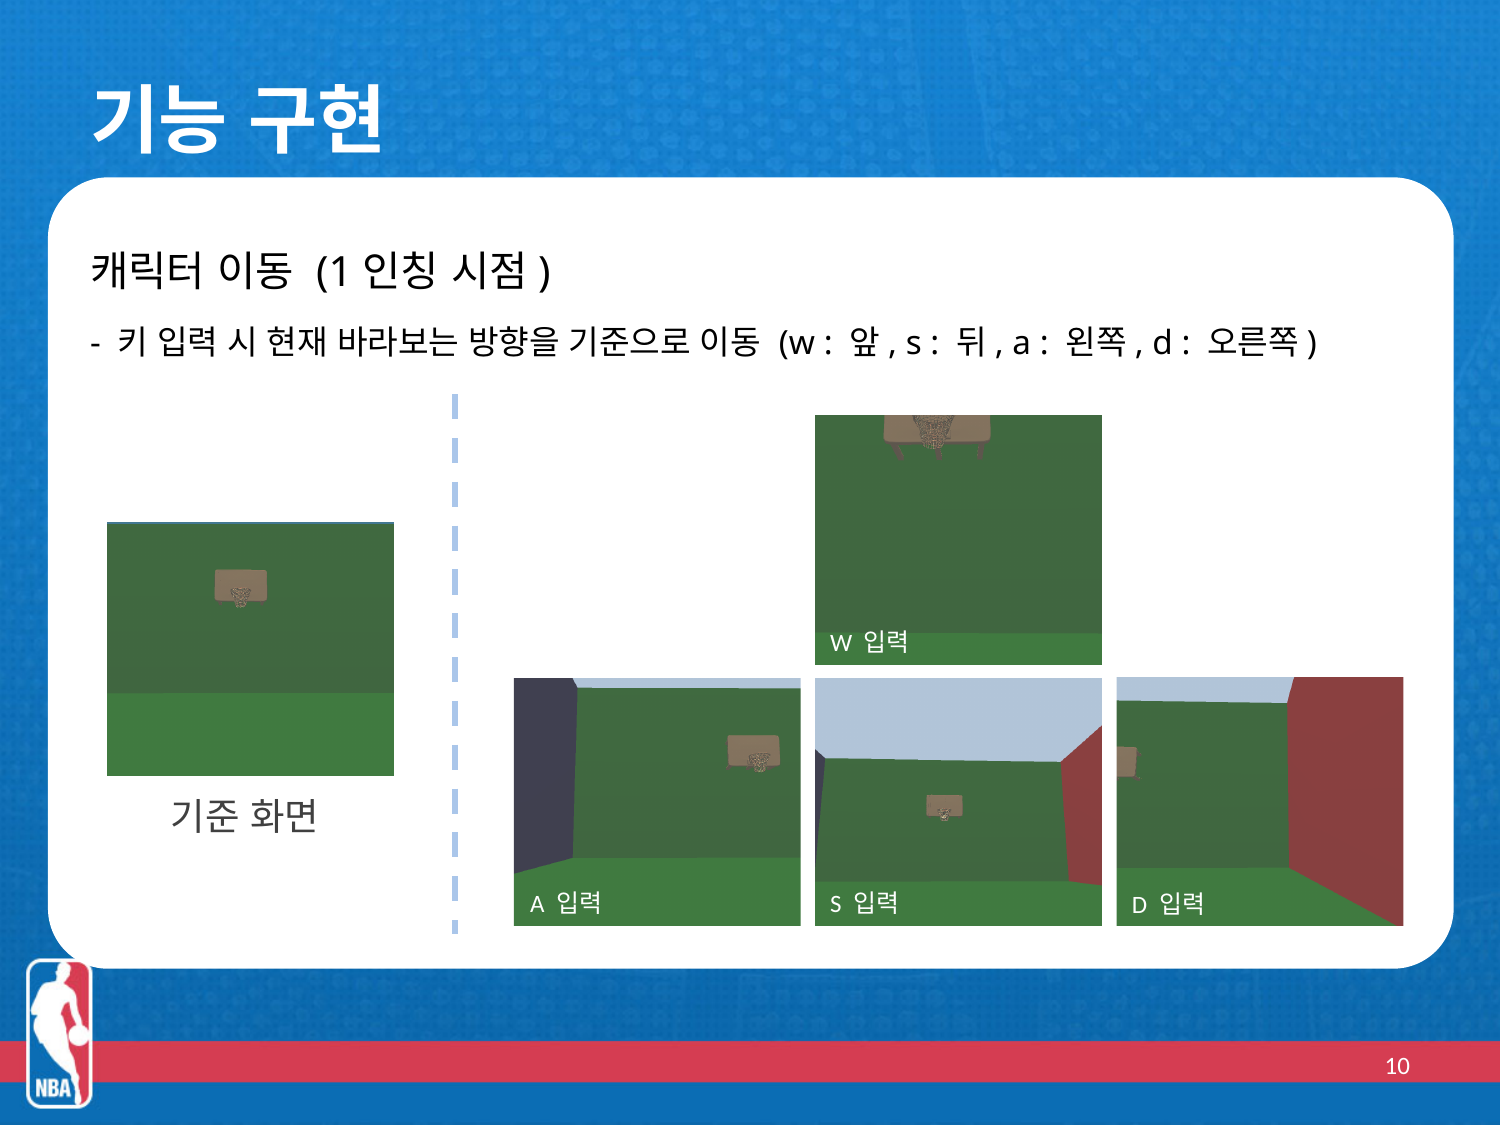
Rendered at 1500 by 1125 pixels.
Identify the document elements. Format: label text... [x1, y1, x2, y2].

text_box [45, 183, 1456, 971]
picture [0, 0, 1500, 1125]
list 캐릭터 이동 (1인칭 시점) - 키 입력 시 현재 바라보는 방향을 기준으로 이동 (w : 앞, s : 뒤, a : 왼쪽, d : 오른쪽) [75, 211, 1425, 371]
text_box [63, 371, 1427, 950]
slide_number 10 [1074, 1035, 1425, 1095]
title 기능 구현 [75, 24, 1425, 211]
